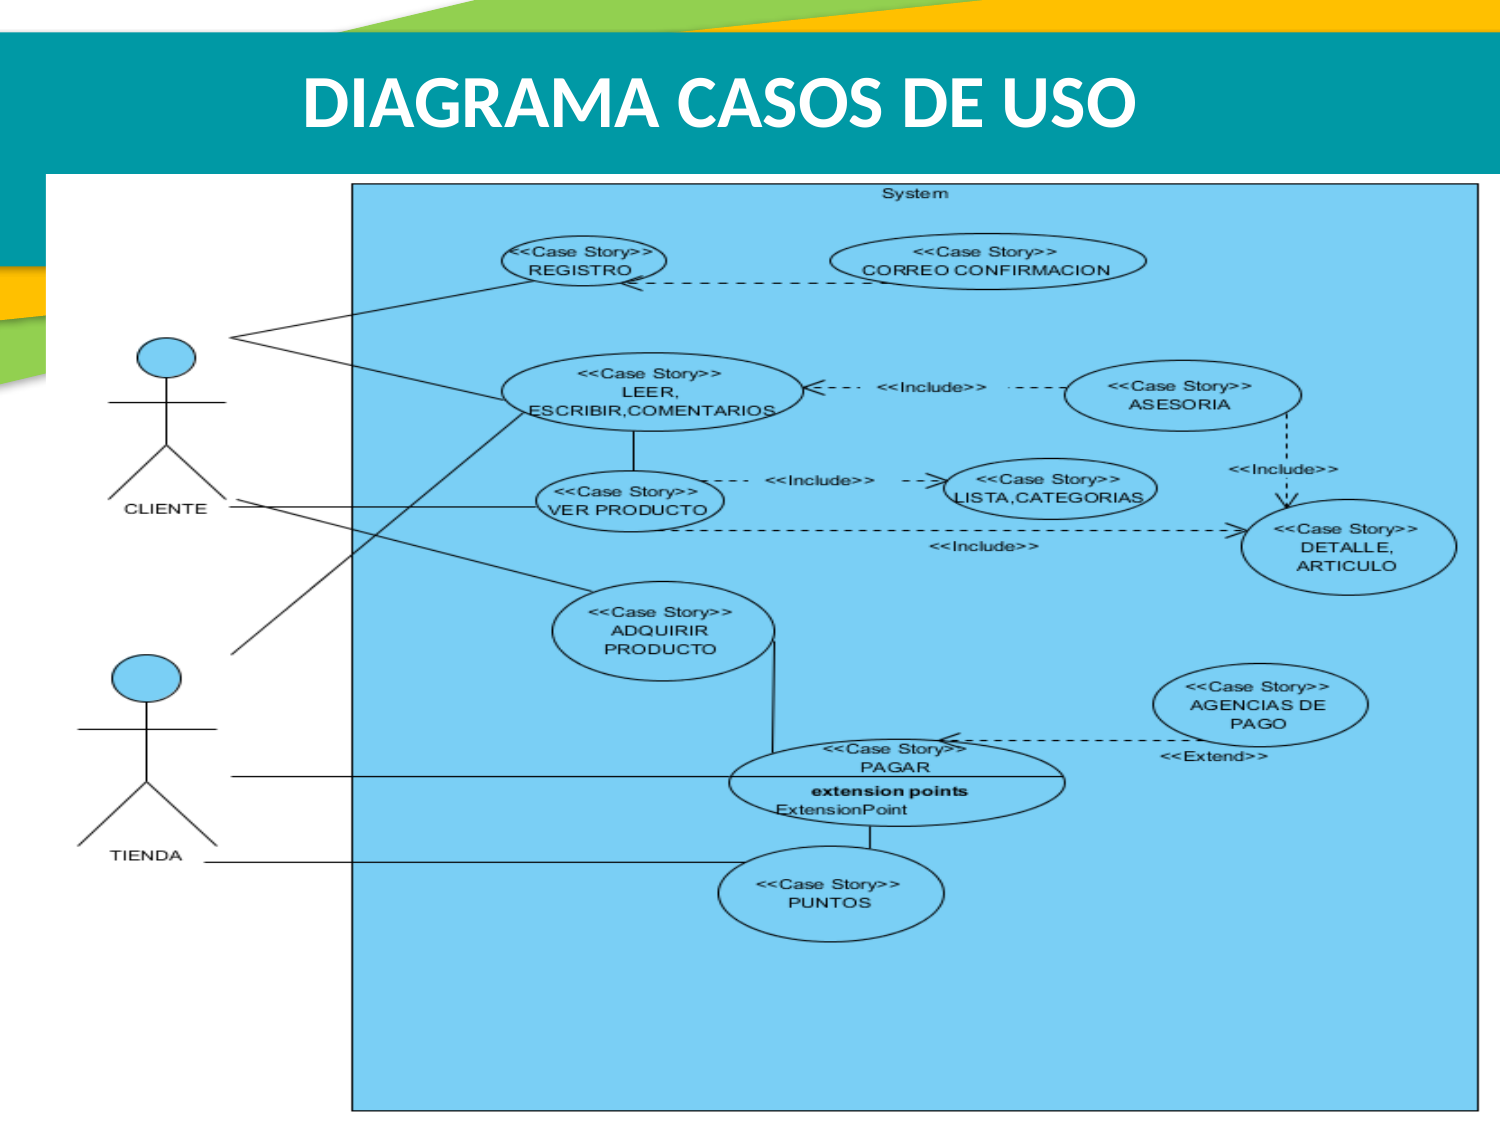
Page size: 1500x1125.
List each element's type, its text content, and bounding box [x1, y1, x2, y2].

text_box DIAGRAMA CASOS DE USO [264, 21, 1194, 172]
picture [45, 174, 1500, 1125]
